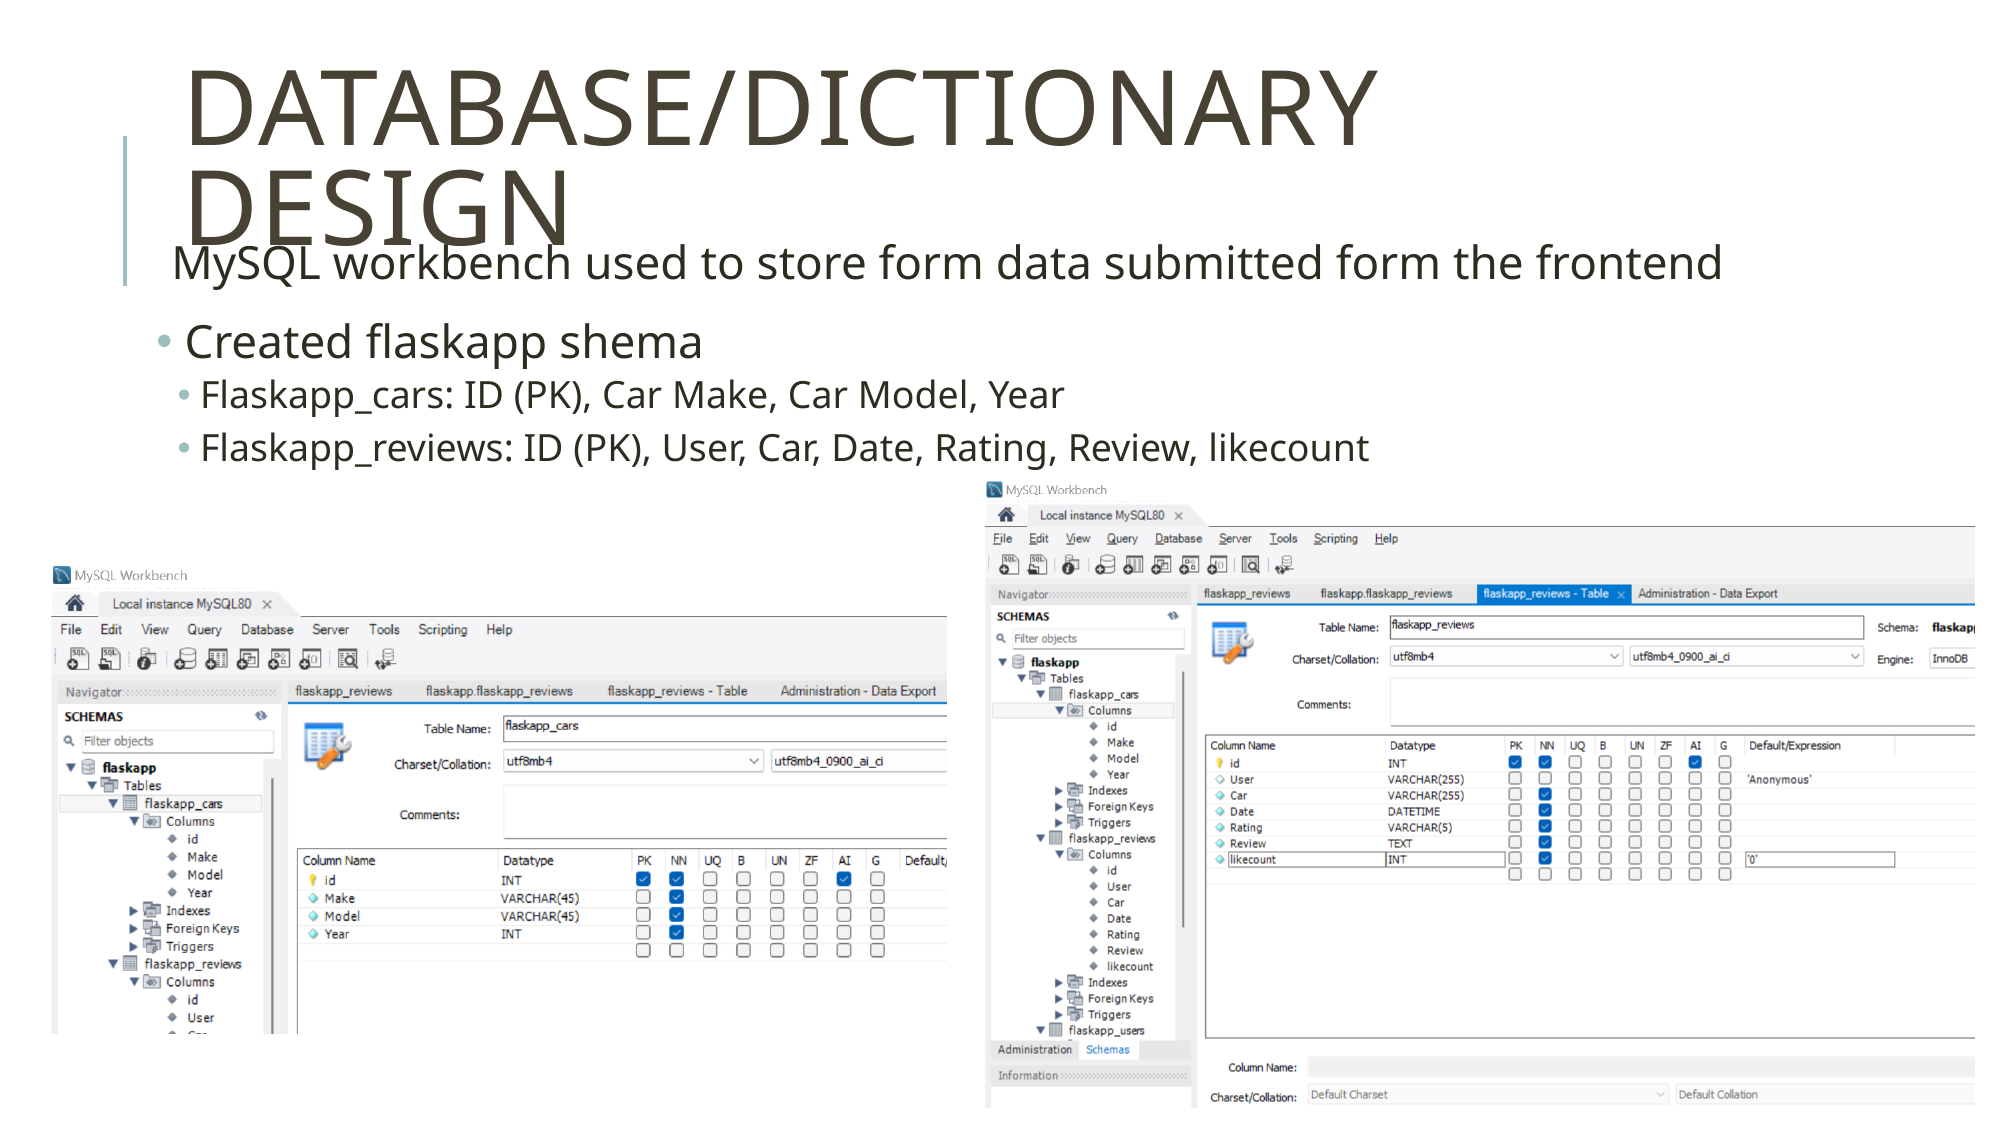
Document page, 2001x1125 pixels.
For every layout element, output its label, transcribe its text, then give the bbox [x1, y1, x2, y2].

picture [51, 562, 947, 1035]
title Database/dictionary design [168, 42, 1763, 289]
list MySQL workbench used to store form data submitted form the frontend Created flaskapp shema Flaskapp_cars: ID (PK), Car Make, Car Model, Year Flaskapp_reviews: ID (PK), User, Car, Date, Rating, Review, likecount [149, 232, 1744, 893]
picture [984, 478, 1976, 1108]
